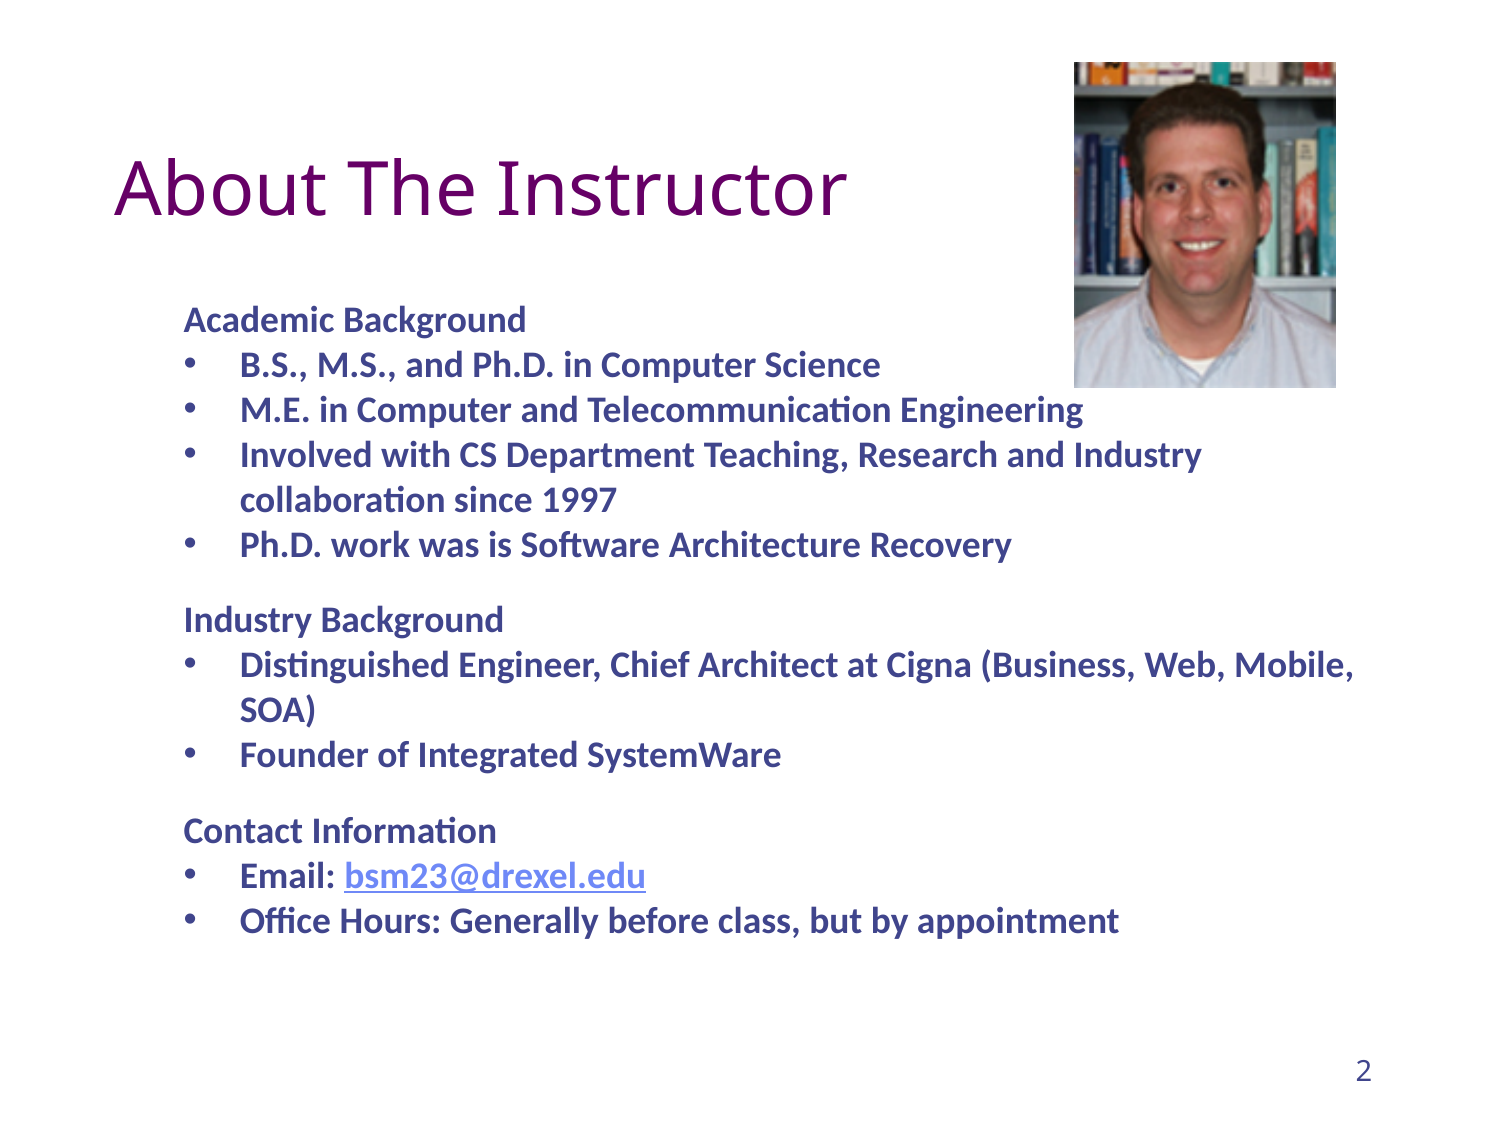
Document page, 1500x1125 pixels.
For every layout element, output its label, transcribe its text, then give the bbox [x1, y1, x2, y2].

text_box Academic Background B.S., M.S., and Ph.D. in Computer Science M.E. in Computer and Telecommunication Engineering Involved with CS Department Teaching, Research and Industry collaboration since 1997 Ph.D. work was is Software Architecture Recovery [168, 287, 1400, 573]
text_box Industry Background Distinguished Engineer, Chief Architect at Cigna (Business, Web, Mobile, SOA) Founder of Integrated SystemWare [168, 587, 1400, 783]
title About The Instructor [99, 50, 1375, 238]
text_box Contact Information Email: bsm23@drexel.edu Office Hours: Generally before class, but by appointment [168, 798, 1400, 949]
picture [1074, 62, 1336, 388]
slide_number 2 [1074, 1025, 1388, 1100]
